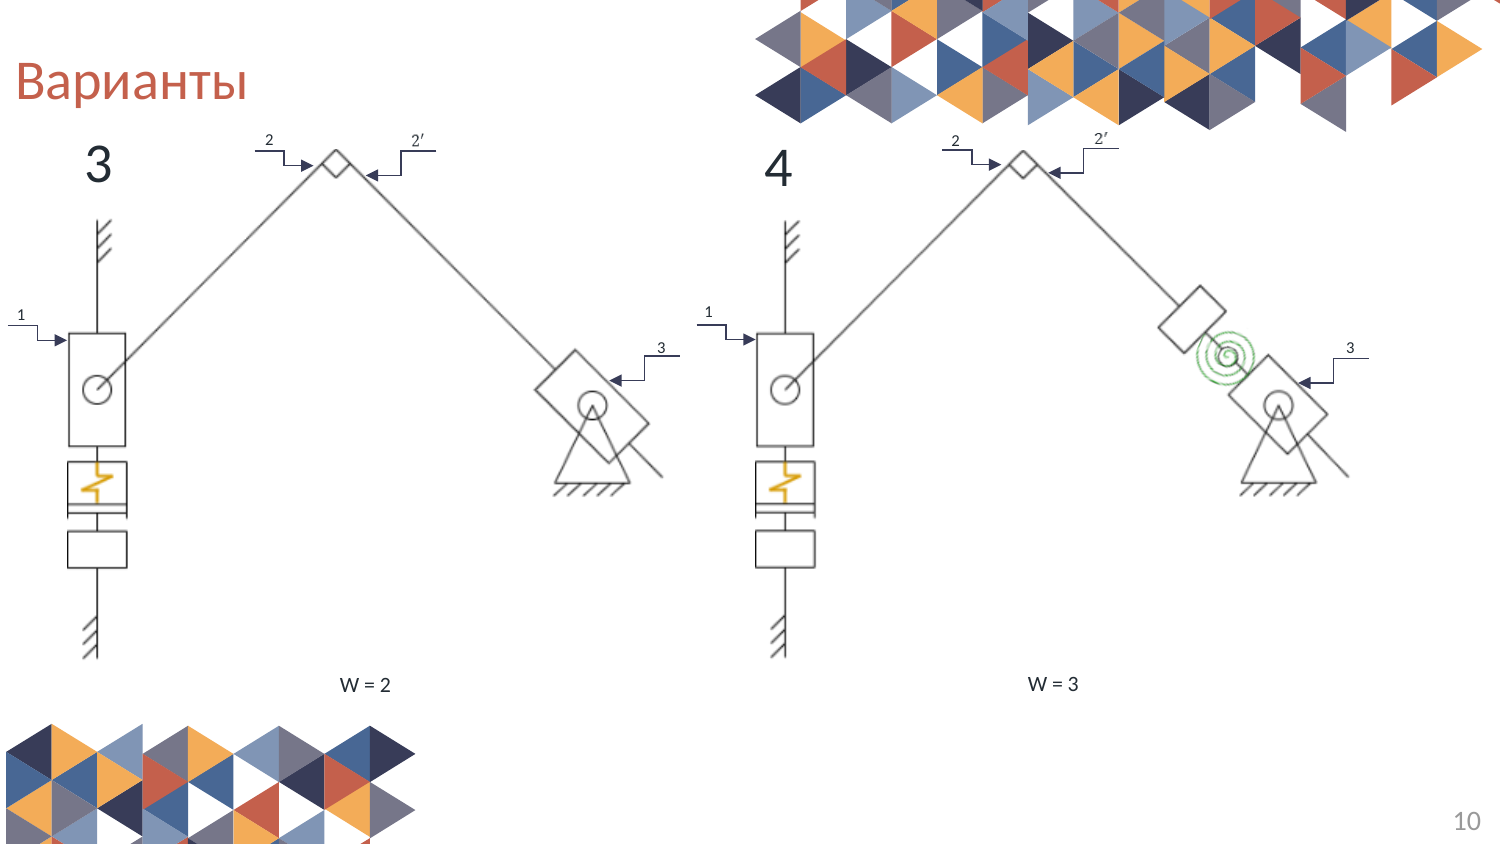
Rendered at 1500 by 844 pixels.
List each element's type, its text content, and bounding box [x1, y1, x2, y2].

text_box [689, 120, 1369, 384]
picture [66, 381, 665, 661]
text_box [754, 0, 1165, 118]
title Варианты [0, 0, 749, 122]
text_box W = 3 [873, 668, 1234, 704]
text_box 101 [1437, 794, 1500, 844]
picture [754, 323, 1351, 660]
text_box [1169, 0, 1500, 133]
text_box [1, 120, 681, 381]
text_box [5, 723, 416, 844]
text_box W = 2 [185, 668, 546, 704]
